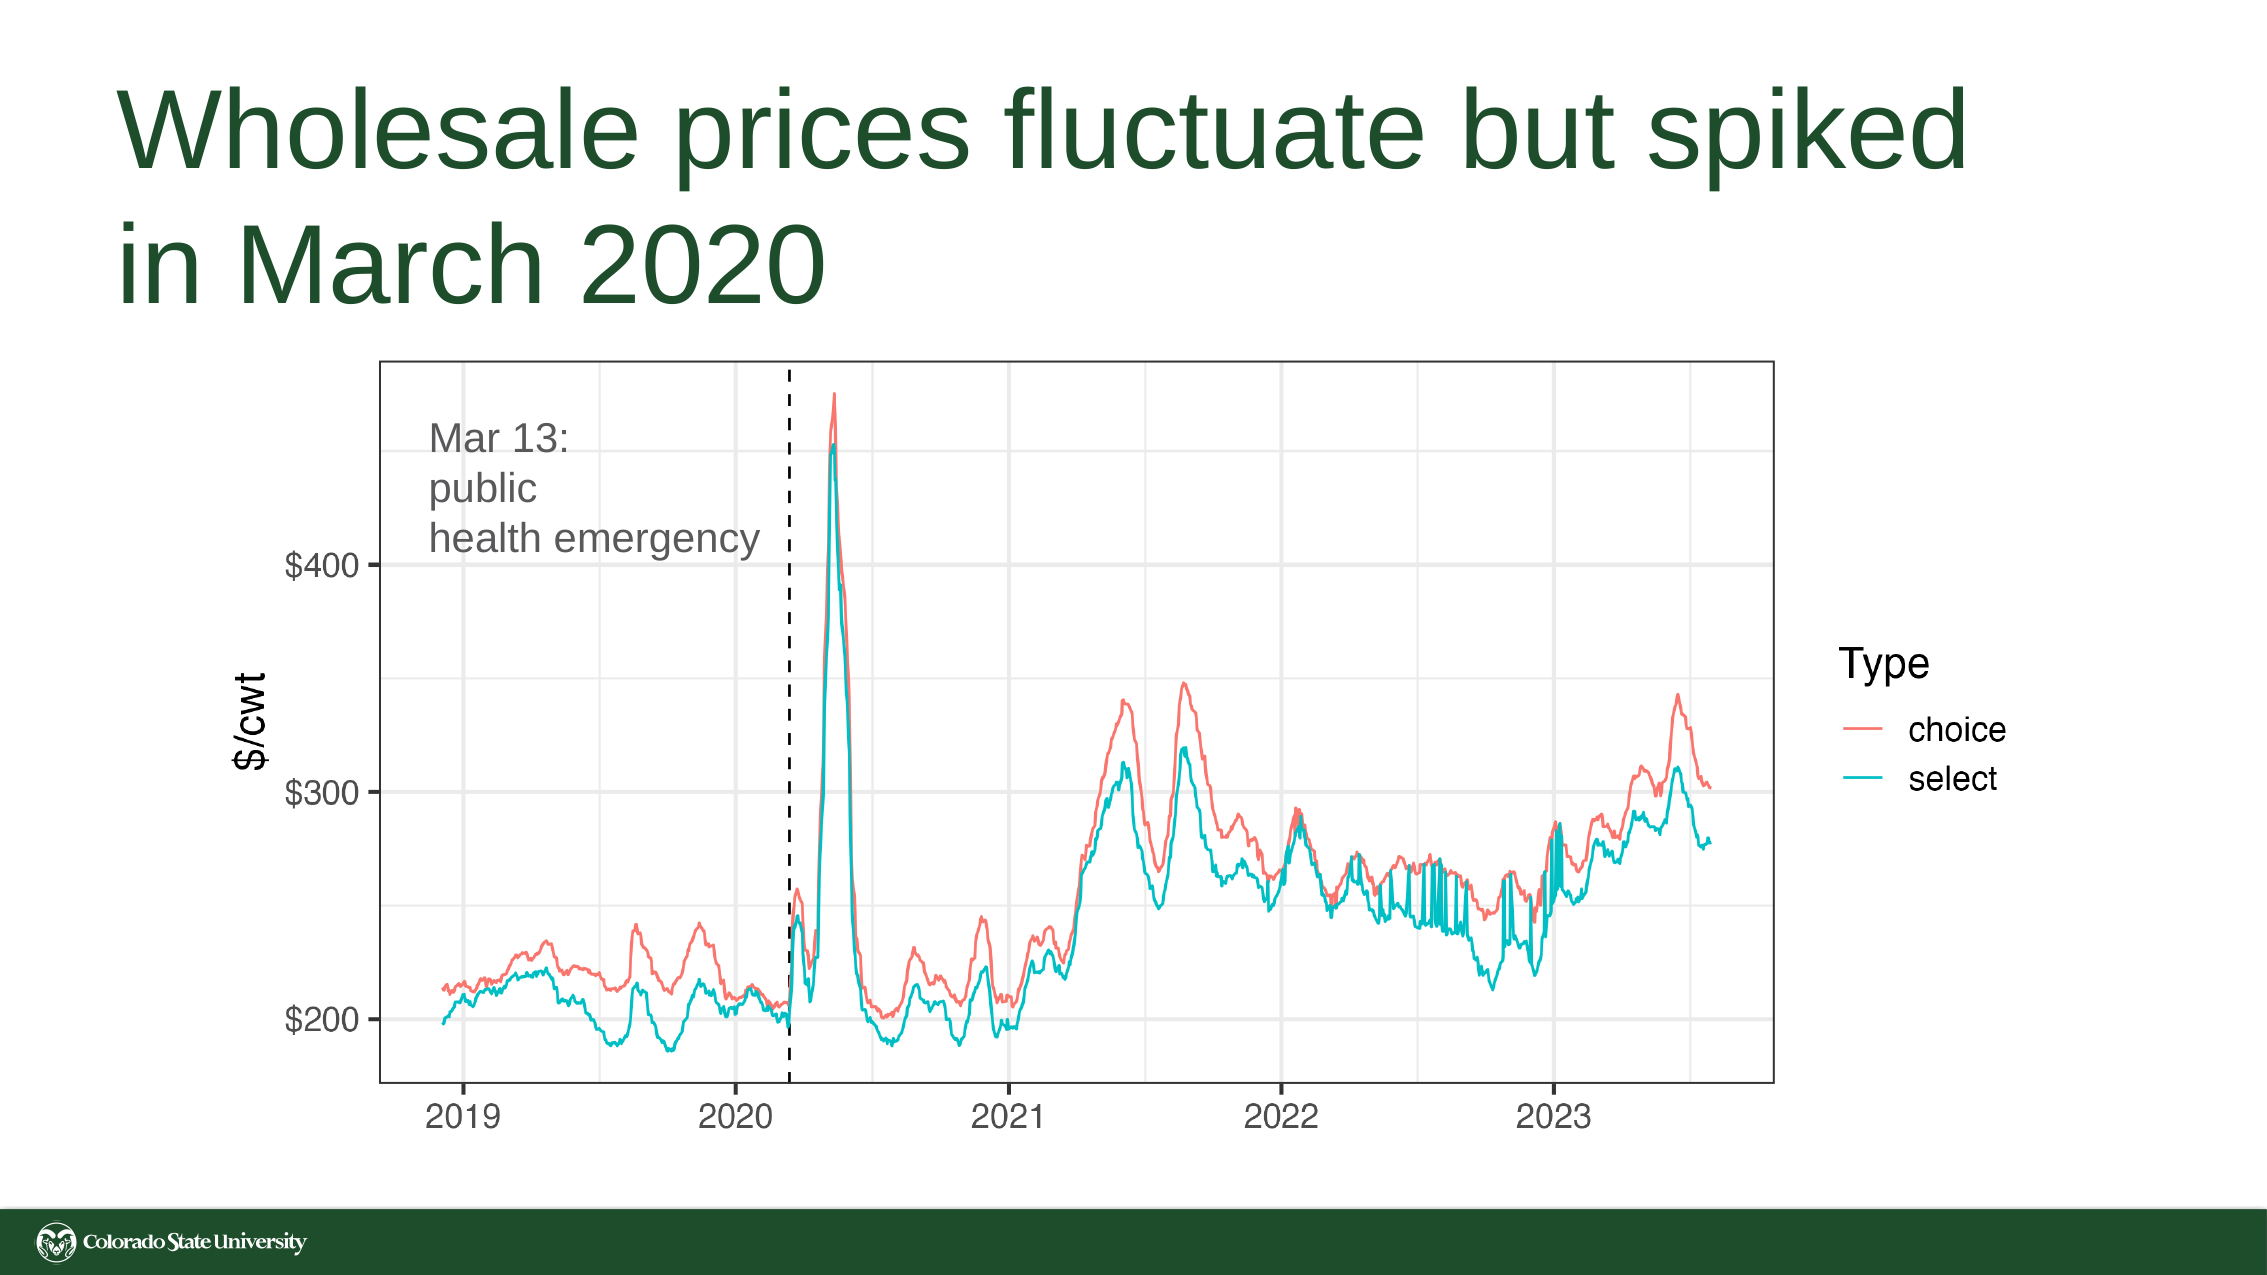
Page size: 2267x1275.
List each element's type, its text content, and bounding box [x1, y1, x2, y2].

title Wholesale prices fluctuate but spiked in March 2020 [101, 38, 2163, 342]
picture [211, 339, 2050, 1156]
picture [24, 1209, 319, 1275]
